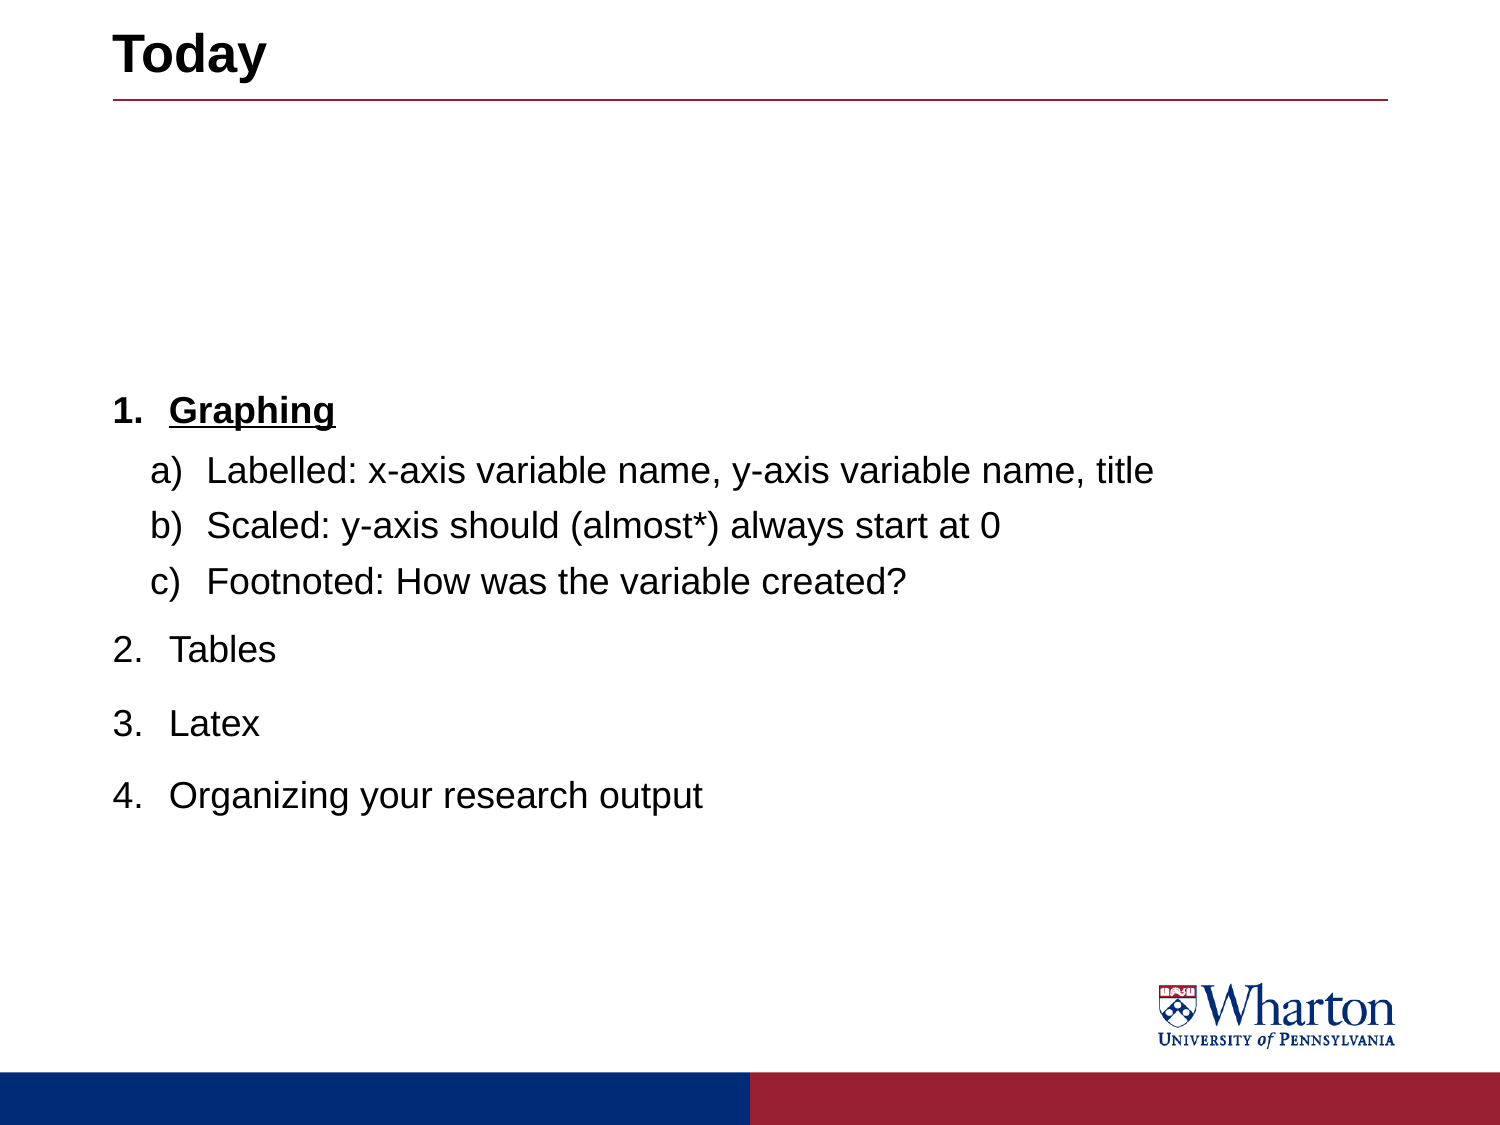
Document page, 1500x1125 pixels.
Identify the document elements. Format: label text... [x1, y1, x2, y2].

picture [1149, 972, 1403, 1060]
title Today [112, 9, 1388, 135]
list Graphing Labelled: x-axis variable name, y-axis variable name, title Scaled: y-axis should (almost*) always start at 0 Footnoted: How was the variable created? Tables Latex Organizing your research output [112, 375, 1388, 938]
